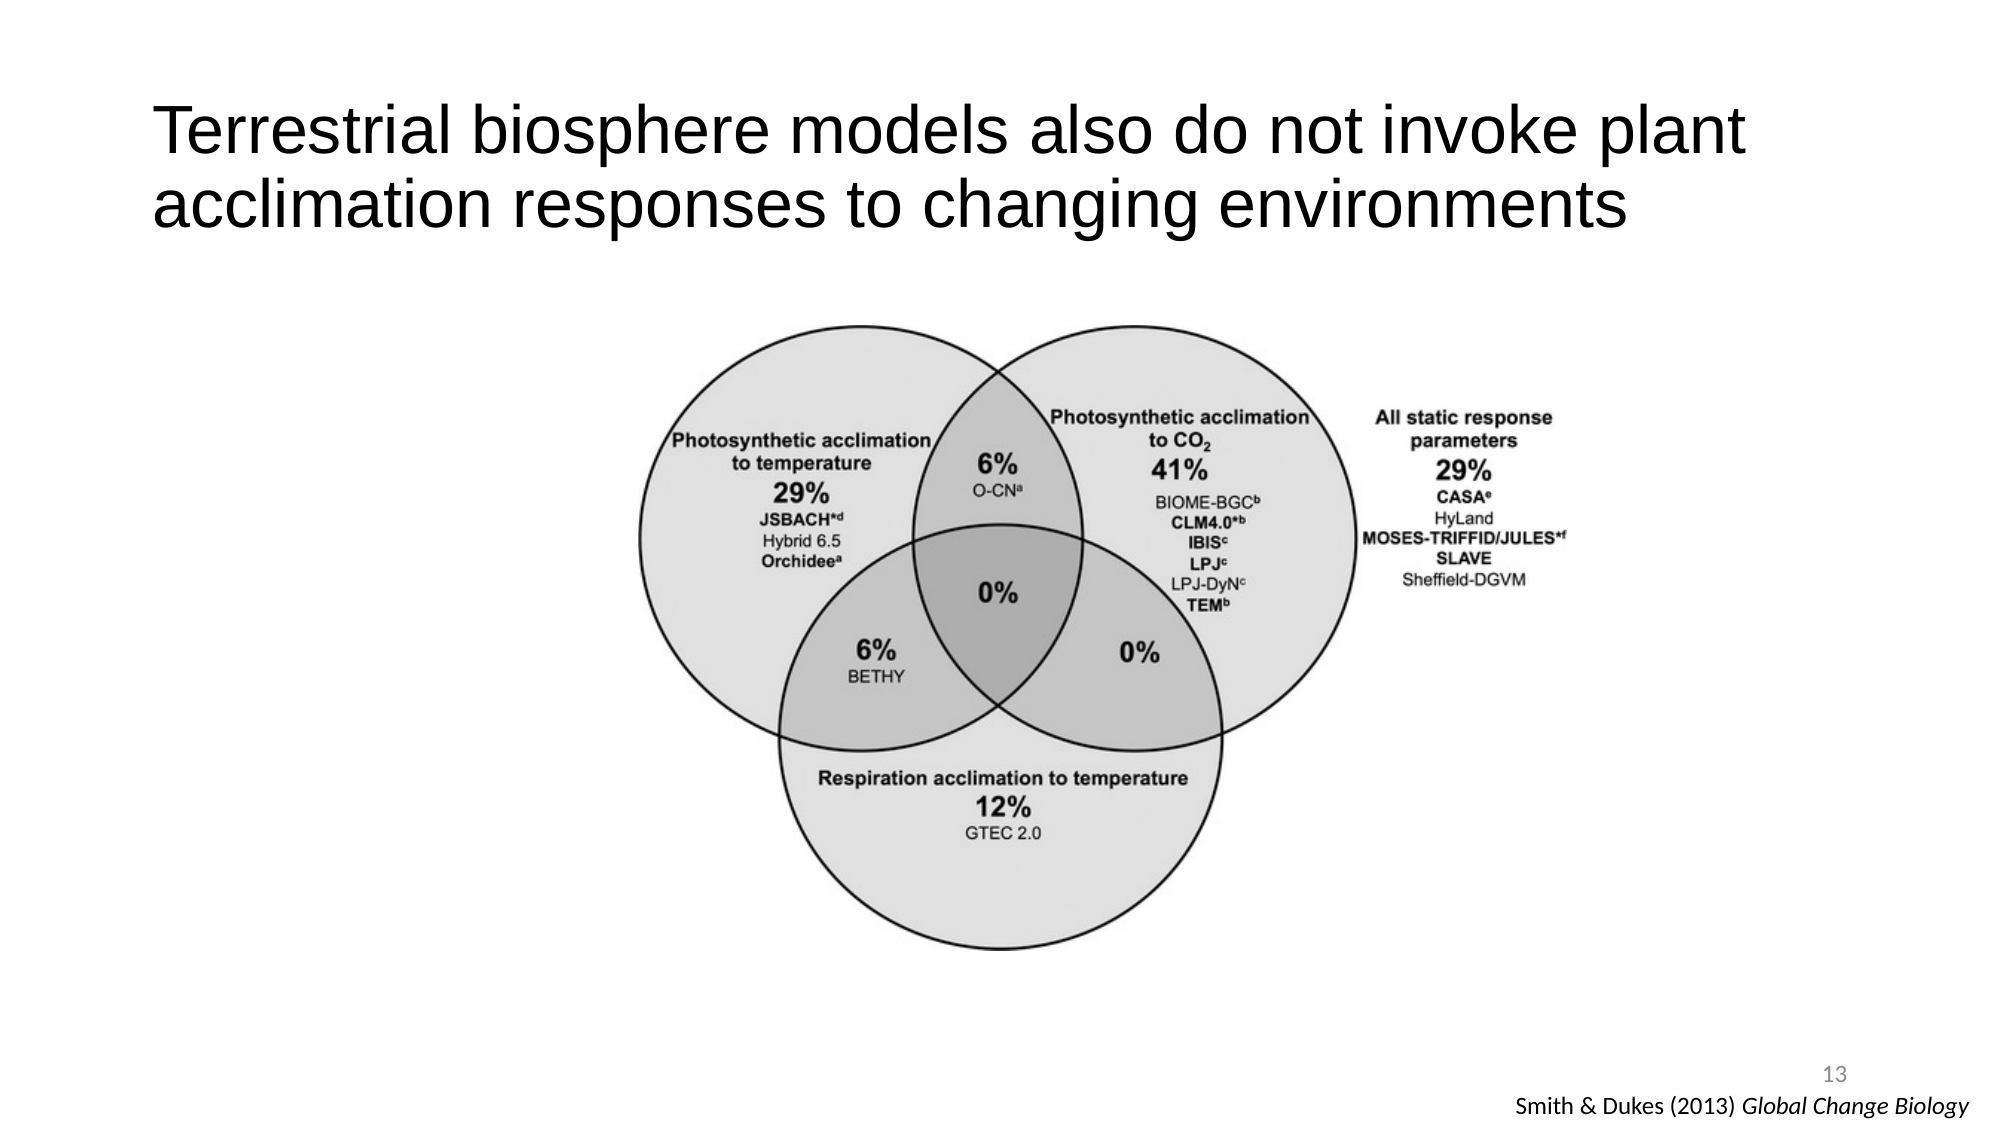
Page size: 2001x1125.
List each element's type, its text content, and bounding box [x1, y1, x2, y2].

slide_number 13 [1412, 1042, 1863, 1103]
title Terrestrial biosphere models also do not invoke plant acclimation responses to changing environments [137, 59, 1863, 278]
text_box Smith & Dukes (2013) Global Change Biology [1500, 1082, 1985, 1125]
picture [638, 325, 1567, 951]
